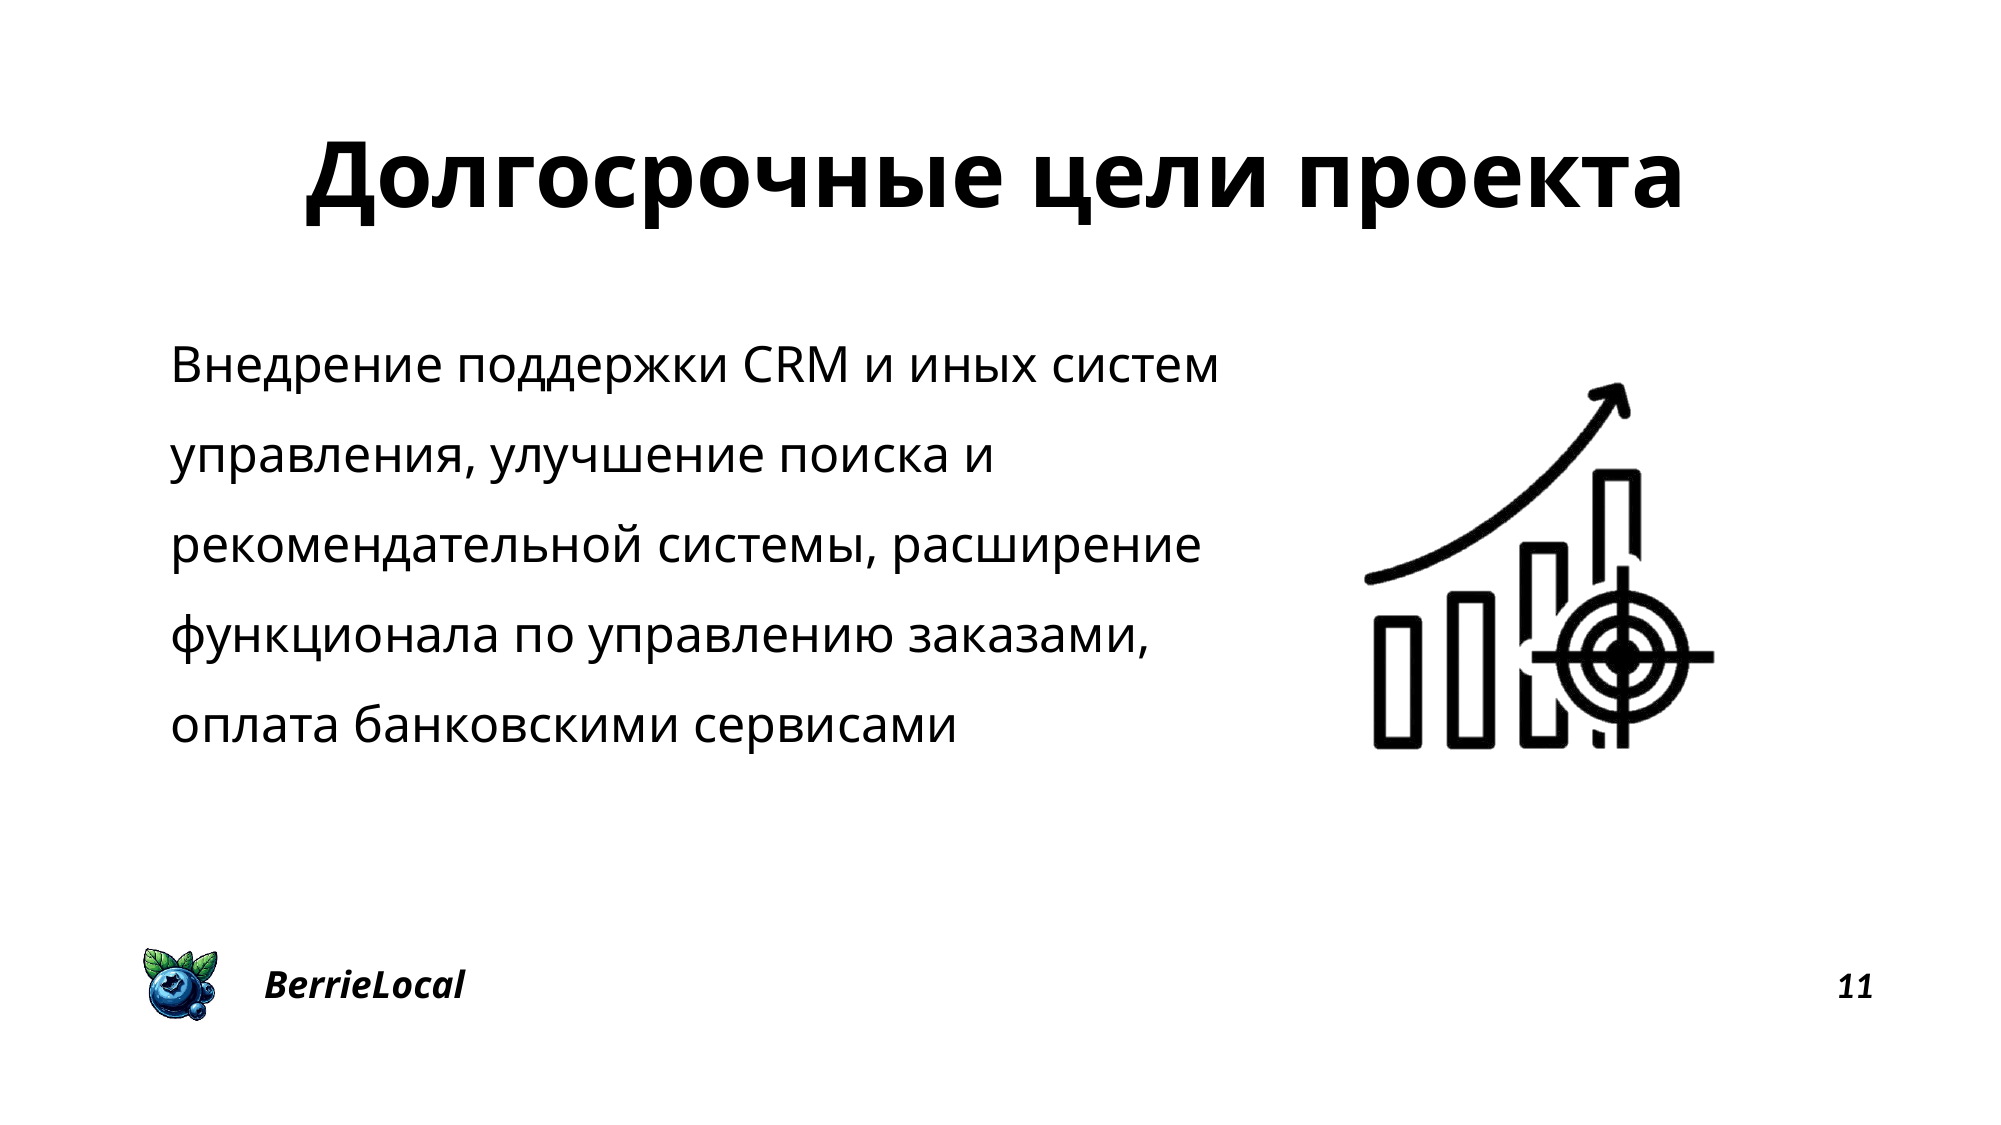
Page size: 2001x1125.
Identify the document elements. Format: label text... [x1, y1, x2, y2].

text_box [134, 938, 1889, 1030]
picture [1232, 372, 1855, 761]
title Долгосрочные цели проекта [236, 74, 1758, 235]
text_box Внедрение поддержки CRM и иных систем управления, улучшение поиска и рекомендательной системы, расширение функционала по управлению заказами, оплата банковскими сервисами [155, 349, 1347, 815]
